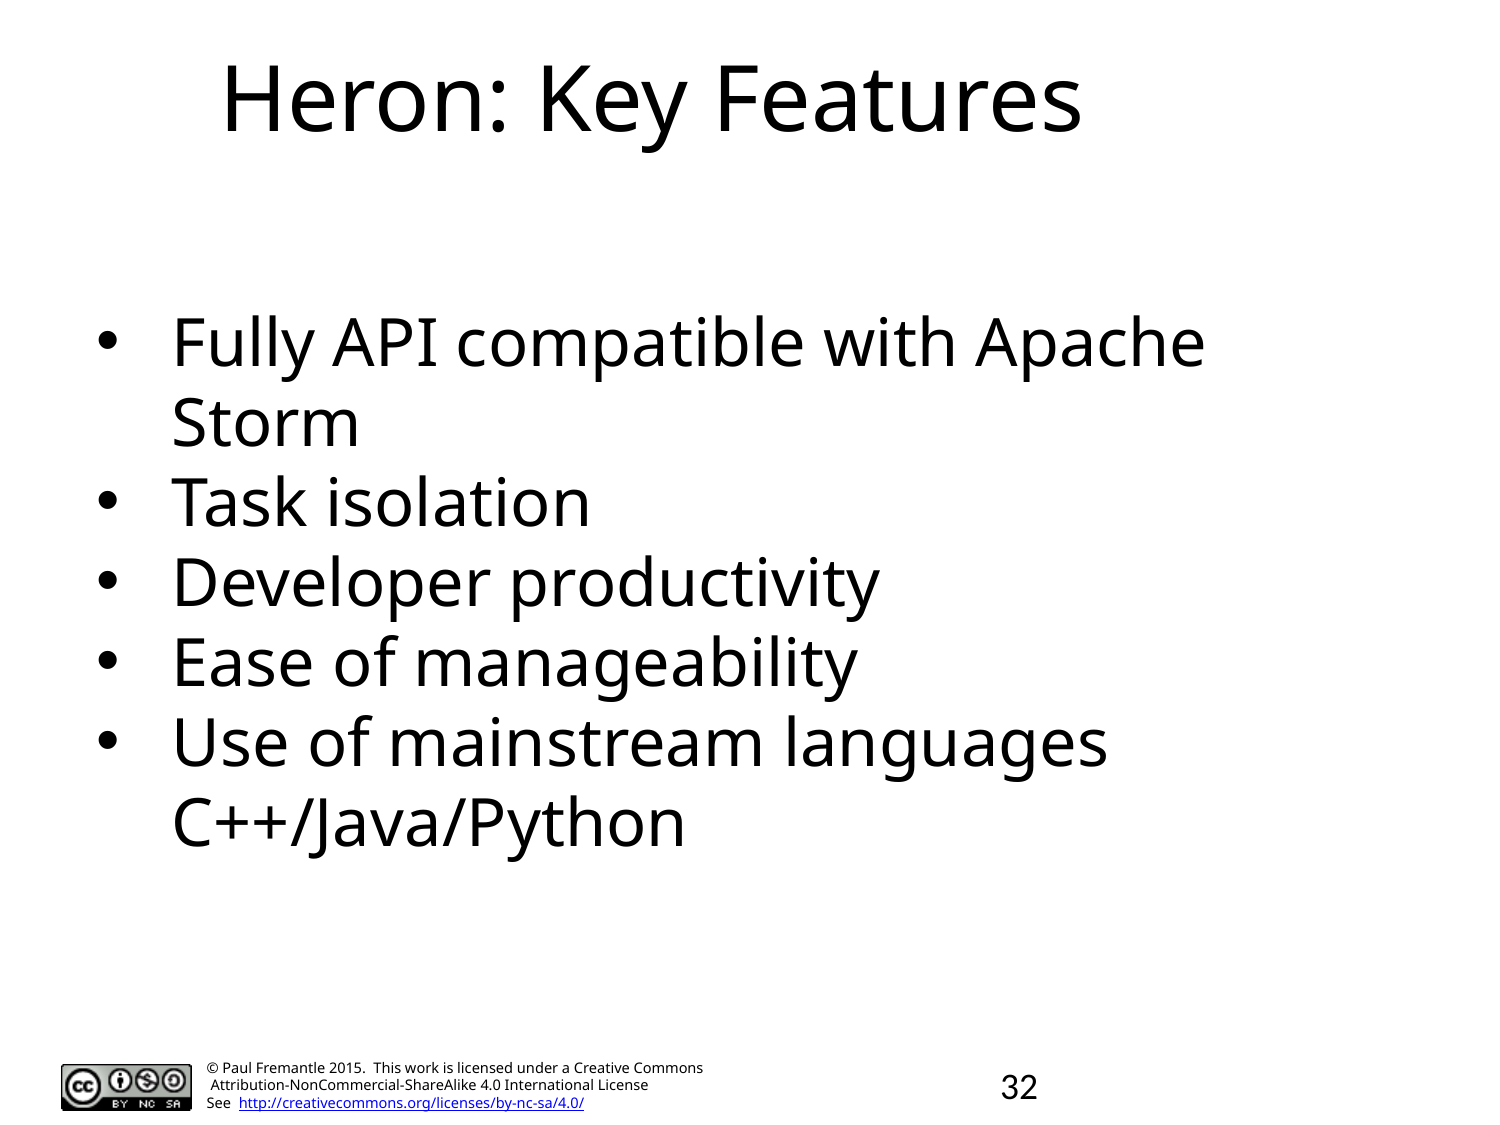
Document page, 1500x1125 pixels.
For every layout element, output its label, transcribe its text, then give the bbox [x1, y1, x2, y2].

list Fully API compatible with Apache Storm Task isolation Developer productivity Ease of manageability Use of mainstream languages C++/Java/Python [38, 279, 1425, 1005]
slide_number ‹#› [980, 1054, 1224, 1115]
title Heron: Key Features [26, 21, 1278, 169]
picture [61, 1064, 192, 1111]
